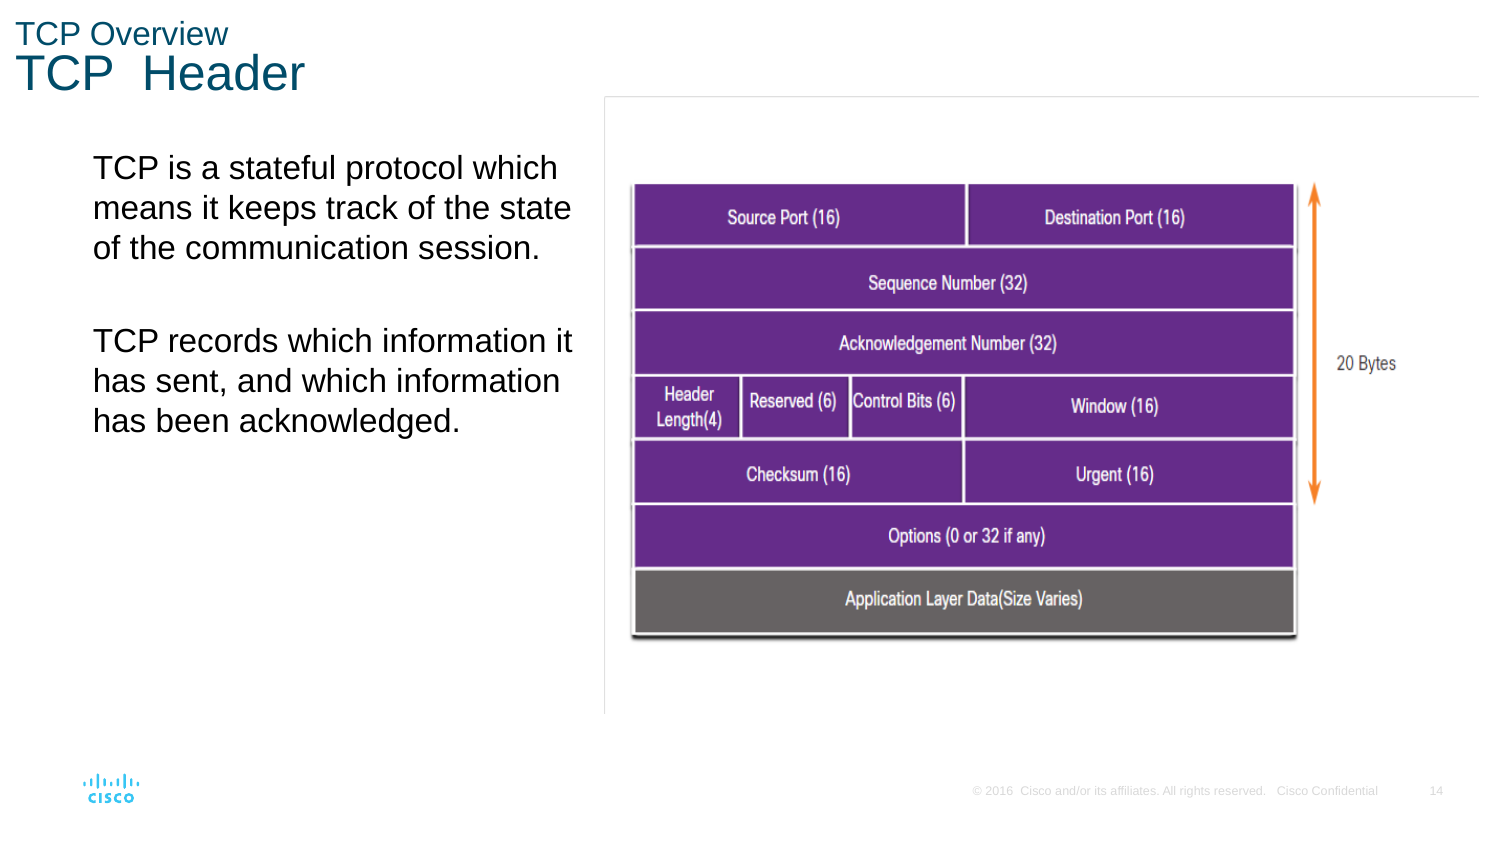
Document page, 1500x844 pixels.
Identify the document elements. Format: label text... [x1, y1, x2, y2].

list TCP is a stateful protocol which means it keeps track of the state of the communication session. TCP records which information it has sent, and which information has been acknowledged. [77, 138, 619, 726]
picture [603, 96, 1479, 714]
title TCP Overview TCP Header [0, 0, 1369, 121]
